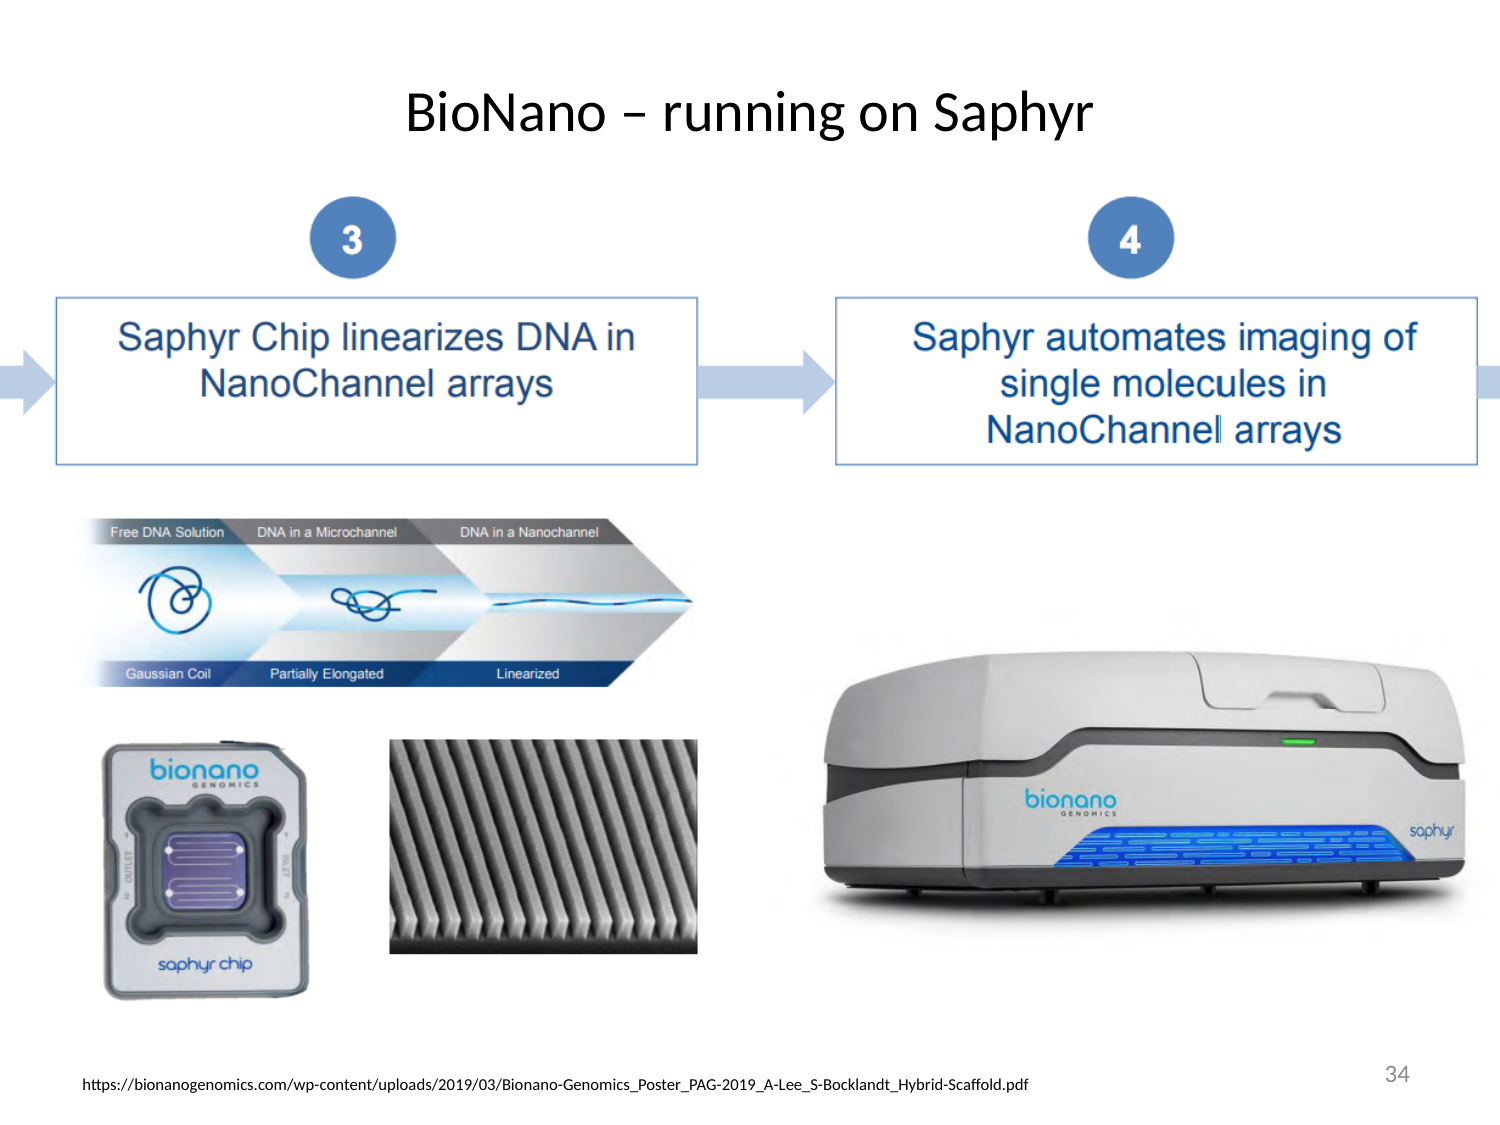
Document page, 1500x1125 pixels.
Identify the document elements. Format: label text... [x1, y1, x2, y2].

text_box https://bionanogenomics.com/wp-content/uploads/2019/03/Bionano-Genomics_Poster_PAG-2019_A-Lee_S-Bocklandt_Hybrid-Scaffold.pdf [67, 1066, 1045, 1102]
title BioNano – running on Saphyr [75, 45, 1425, 170]
picture [0, 171, 1500, 1025]
slide_number 34 [1074, 1042, 1425, 1103]
